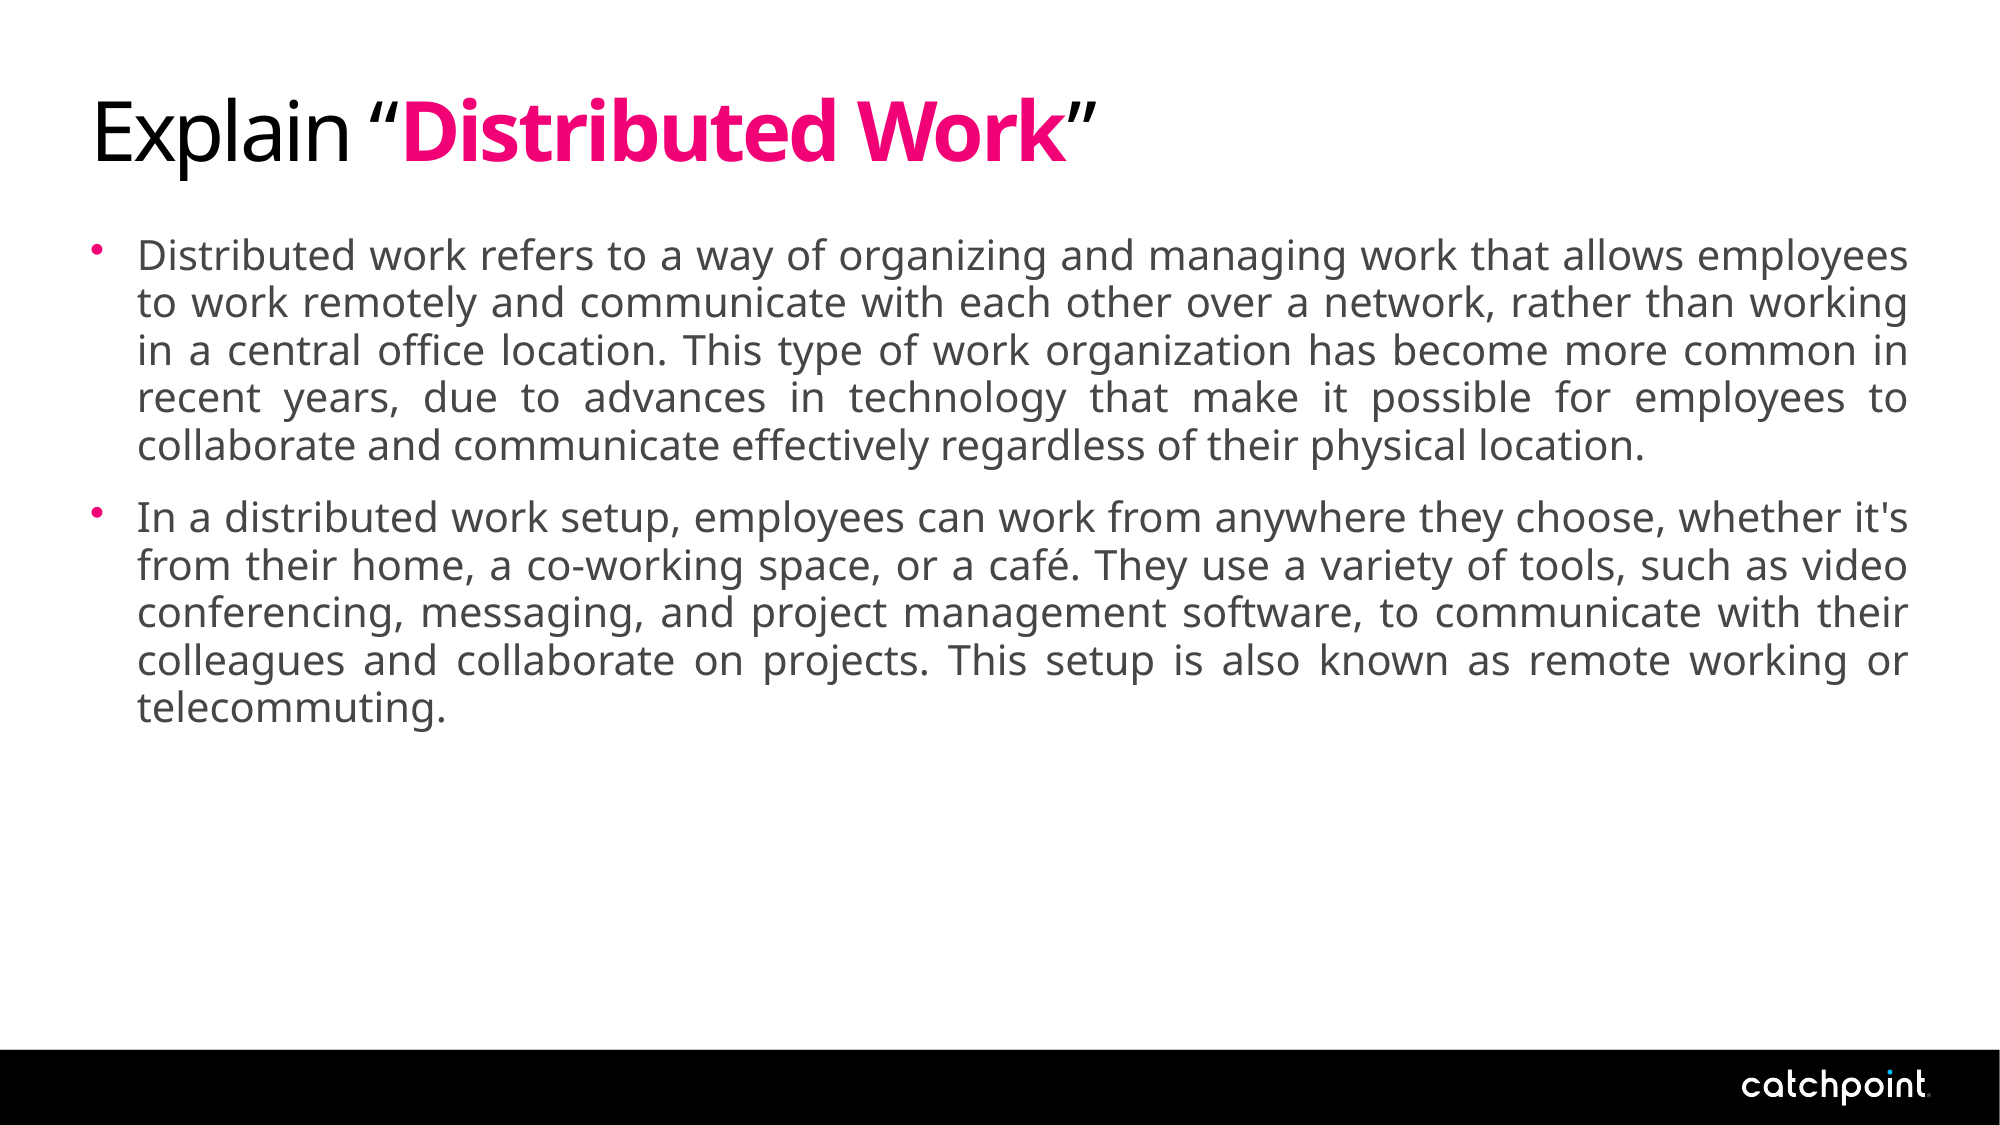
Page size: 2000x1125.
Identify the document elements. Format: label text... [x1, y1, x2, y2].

title Explain “Distributed Work” [74, 45, 1925, 188]
picture [1741, 1068, 1932, 1107]
list Distributed work refers to a way of organizing and managing work that allows employees to work remotely and communicate with each other over a network, rather than working in a central office location. This type of work organization has become more common in recent years, due to advances in technology that make it possible for employees to collaborate and communicate effectively regardless of their physical location. In a distributed work setup, employees can work from anywhere they choose, whether it's from their home, a co-working space, or a café. They use a variety of tools, such as video conferencing, messaging, and project management software, to communicate with their colleagues and collaborate on projects. This setup is also known as remote working or telecommuting. [74, 224, 1925, 1013]
